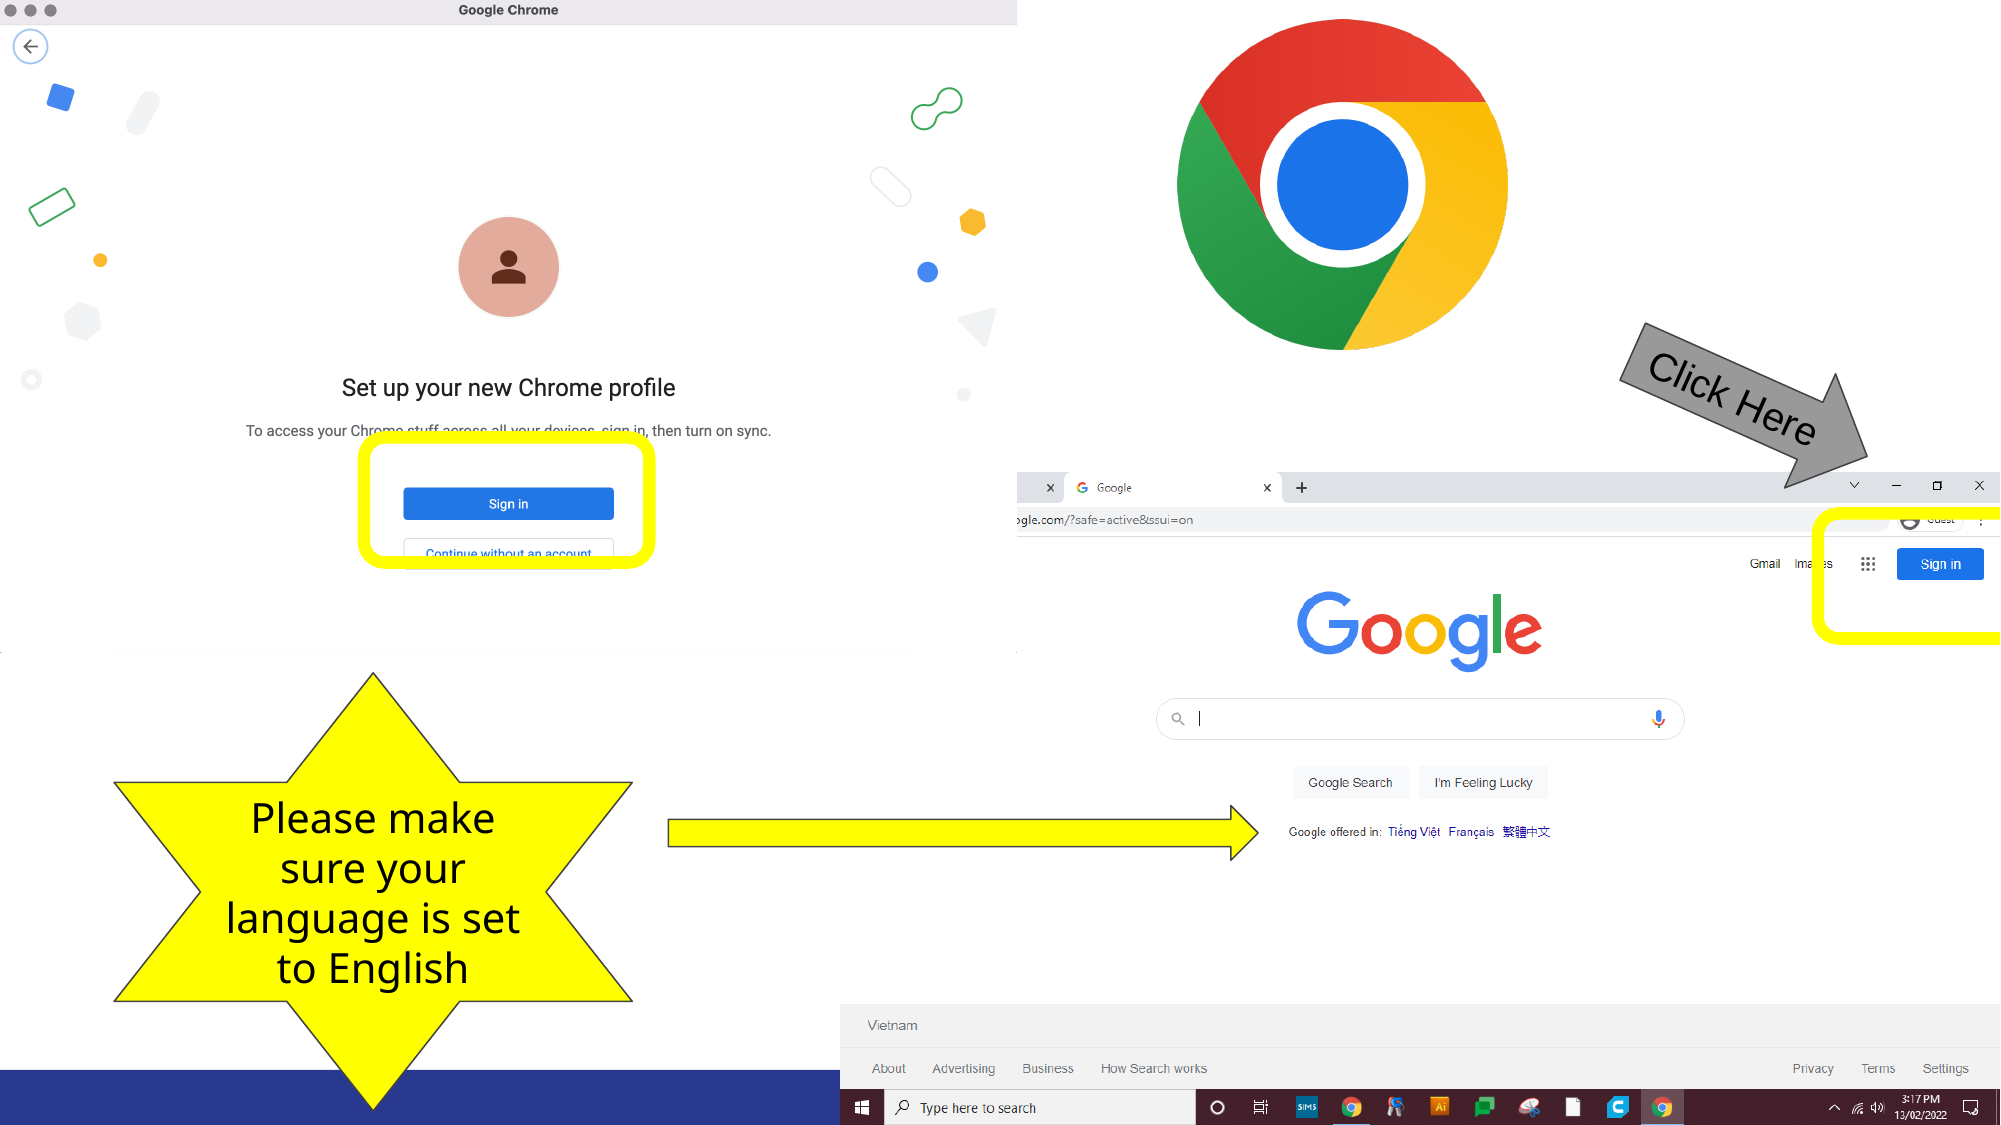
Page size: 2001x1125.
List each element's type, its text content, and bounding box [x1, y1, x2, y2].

text_box [668, 819, 835, 847]
text_box Click Here [1620, 323, 1868, 471]
text_box Please make sure your language is set to English [114, 672, 633, 1112]
picture [1177, 19, 1508, 351]
picture [0, 0, 2000, 1125]
